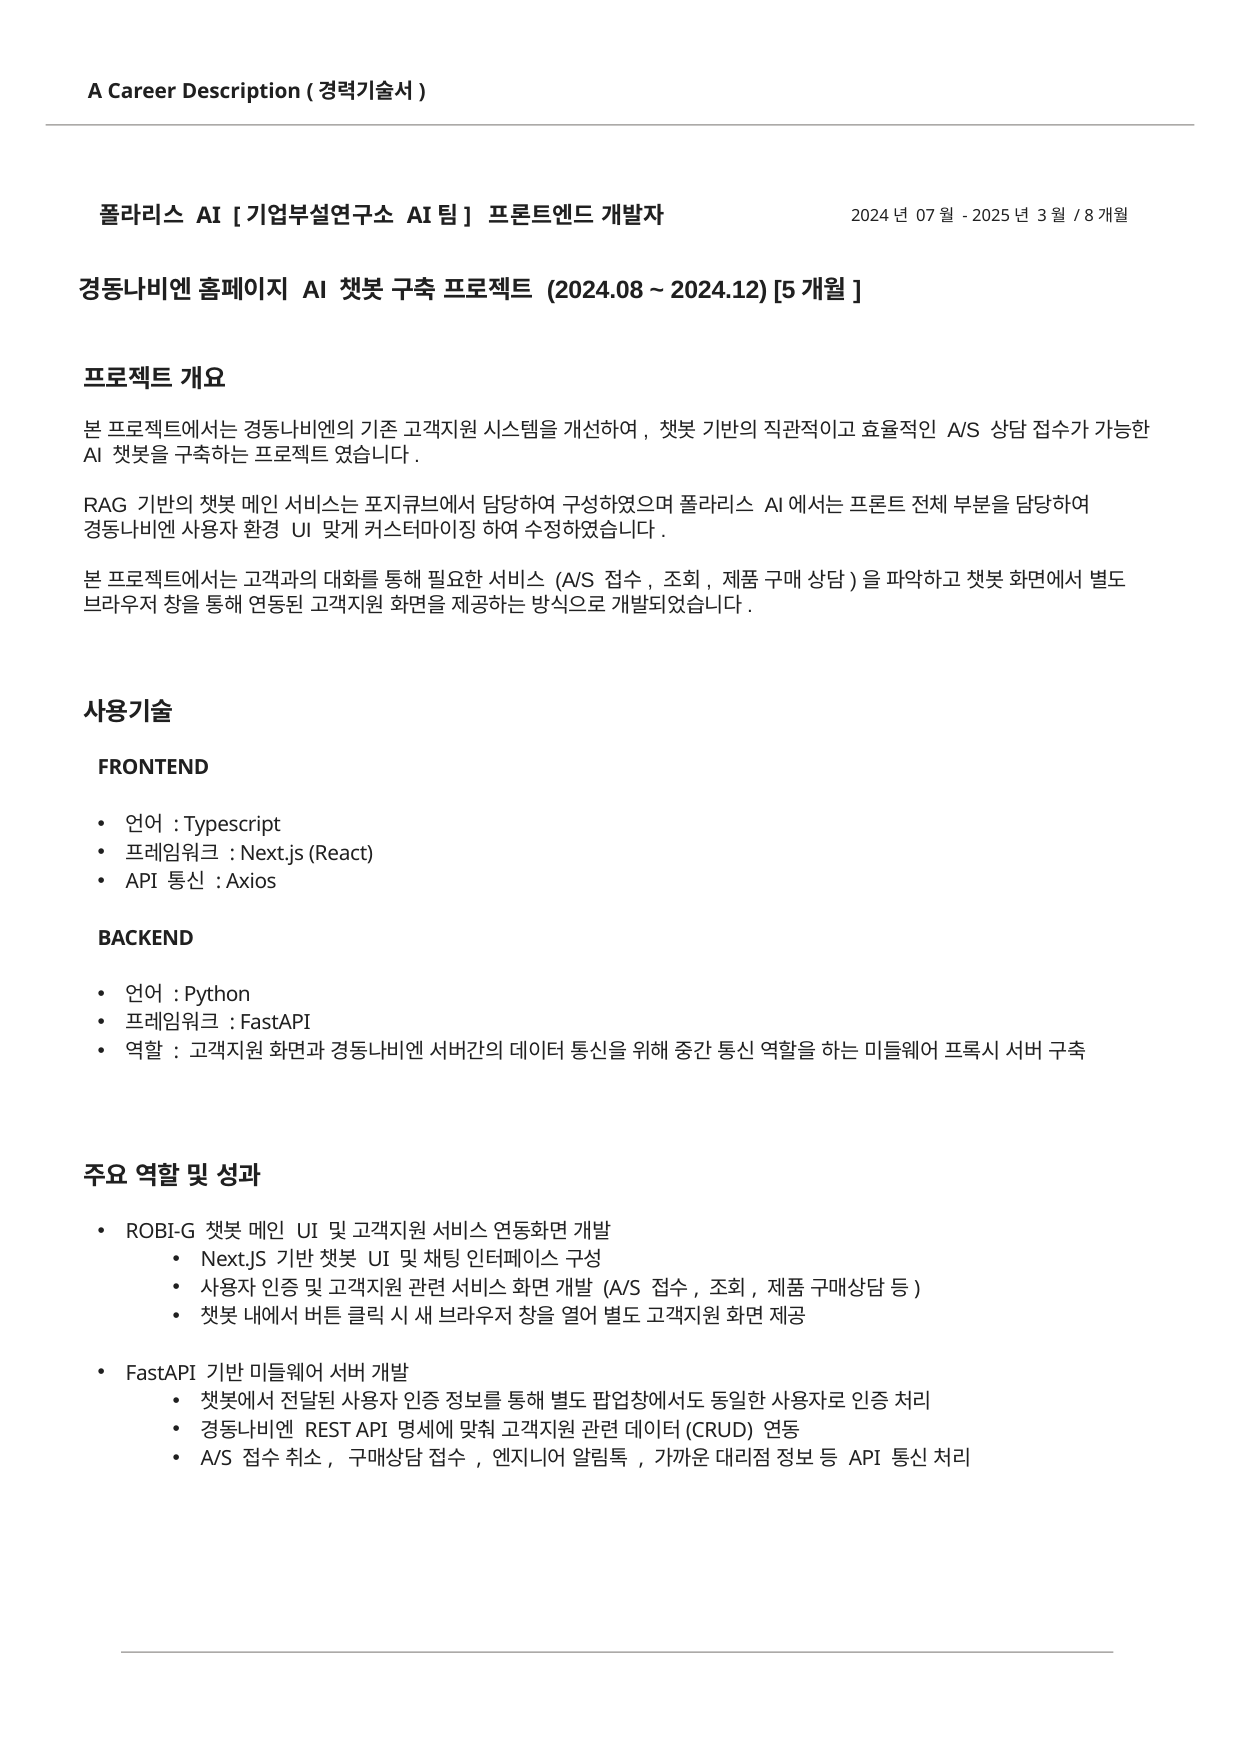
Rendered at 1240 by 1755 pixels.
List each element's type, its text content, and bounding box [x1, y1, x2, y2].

text_box 프로젝트 개요 본 프로젝트에서는 경동나비엔의 기존 고객지원 시스템을 개선하여, 챗봇 기반의 직관적이고 효율적인 A/S 상담 접수가 가능한 AI 챗봇을 구축하는 프로젝트 였습니다. RAG 기반의 챗봇 메인 서비스는 포지큐브에서 담당하여 구성하였으며 폴라리스 AI에서는 프론트 전체 부분을 담당하여 경동나비엔 사용자 환경 UI 맞게 커스터마이징 하여 수정하였습니다. 본 프로젝트에서는 고객과의 대화를 통해 필요한 서비스 (A/S 접수, 조회, 제품 구매 상담)을 파악하고 챗봇 화면에서 별도 브라우저 창을 통해 연동된 고객지원 화면을 제공하는 방식으로 개발되었습니다. [68, 354, 1184, 625]
text_box 사용기술 FRONTEND 언어 : Typescript 프레임워크 : Next.js (React) API 통신 : Axios BACKEND 언어 : Python 프레임워크 : FastAPI 역할 : 고객지원 화면과 경동나비엔 서버간의 데이터 통신을 위해 중간 통신 역할을 하는 미들웨어 프록시 서버 구축 [68, 688, 1184, 1095]
text_box 2024년 07월 - 2025년 3월 / 8개월 [789, 200, 1129, 225]
text_box A Career Description (경력기술서) [87, 74, 652, 103]
text_box 경동나비엔 홈페이지 AI 챗봇 구축 프로젝트 (2024.08 ~ 2024.12) [5개월] [49, 267, 962, 311]
text_box 주요 역할 및 성과 ROBI-G 챗봇 메인 UI 및 고객지원 서비스 연동화면 개발 Next.JS 기반 챗봇 UI 및 채팅 인터페이스 구성 사용자 인증 및 고객지원 관련 서비스 화면 개발 (A/S 접수, 조회, 제품 구매상담 등) 챗봇 내에서 버튼 클릭 시 새 브라우저 창을 열어 별도 고객지원 화면 제공 FastAPI 기반 미들웨어 서버 개발 챗봇에서 전달된 사용자 인증 정보를 통해 별도 팝업창에서도 동일한 사용자로 인증 처리 경동나비엔 REST API 명세에 맞춰 고객지원 관련 데이터(CRUD) 연동 A/S 접수 취소, 구매상담 접수 , 엔지니어 알림톡 , 가까운 대리점 정보 등 API 통신 처리 [68, 1152, 1184, 1477]
text_box 폴라리스 AI [기업부설연구소 AI팀] 프론트엔드 개발자 [99, 194, 694, 228]
